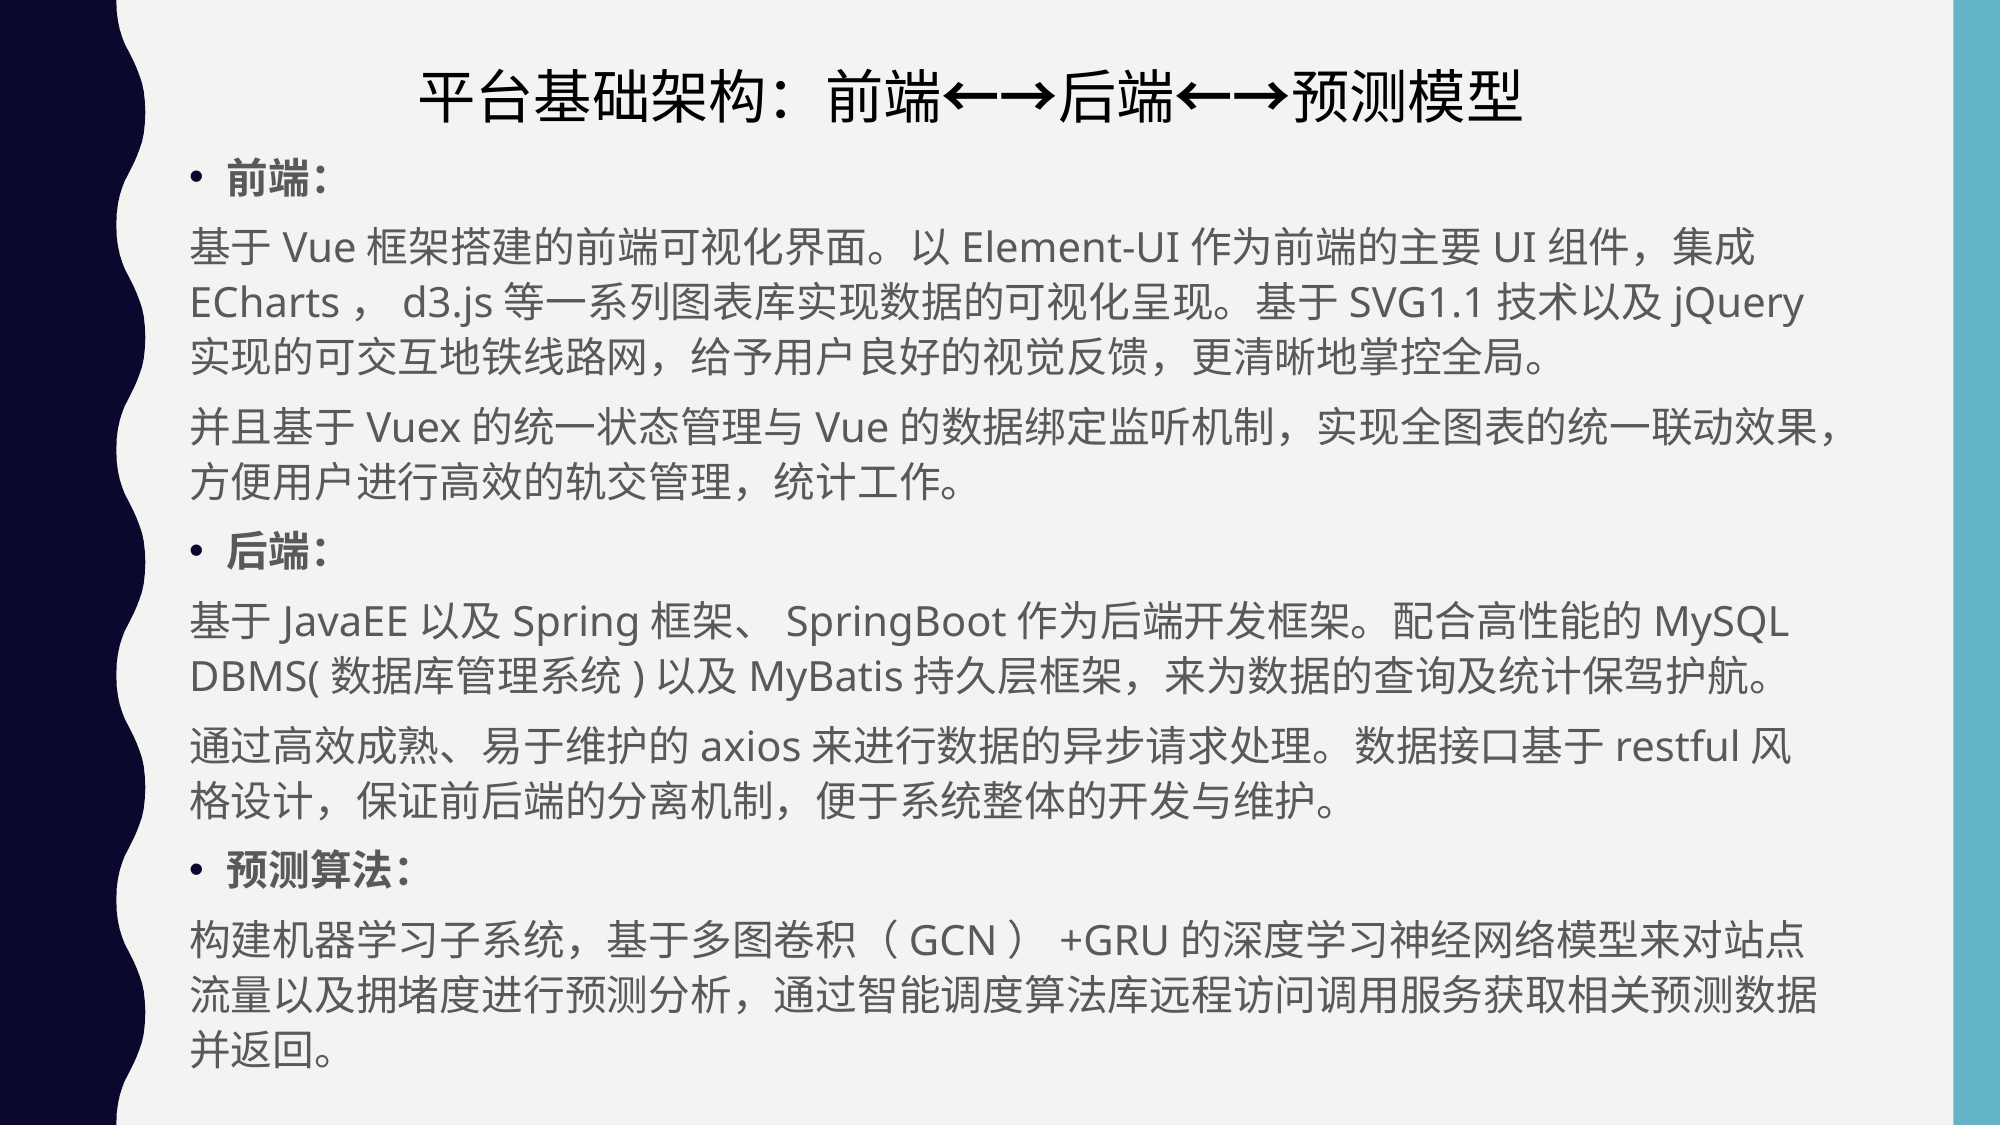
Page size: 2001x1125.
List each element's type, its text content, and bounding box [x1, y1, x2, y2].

list 前端： 基于Vue框架搭建的前端可视化界面。以Element-UI作为前端的主要UI组件，集成ECharts，d3.js等一系列图表库实现数据的可视化呈现。基于SVG1.1技术以及jQuery实现的可交互地铁线路网，给予用户良好的视觉反馈，更清晰地掌控全局。 并且基于Vuex的统一状态管理与Vue的数据绑定监听机制，实现全图表的统一联动效果，方便用户进行高效的轨交管理，统计工作。 后端： 基于JavaEE以及Spring框架、SpringBoot作为后端开发框架。配合高性能的MySQL DBMS(数据库管理系统)以及MyBatis持久层框架，来为数据的查询及统计保驾护航。 通过高效成熟、易于维护的axios来进行数据的异步请求处理。数据接口基于restful风格设计，保证前后端的分离机制，便于系统整体的开发与维护。 预测算法： 构建机器学习子系统，基于多图卷积（GCN）+GRU的深度学习神经网络模型来对站点流量以及拥堵度进行预测分析，通过智能调度算法库远程访问调用服务获取相关预测数据并返回。 [174, 139, 1844, 1086]
text_box 平台基础架构：前端←→后端←→预测模型 [402, 53, 1540, 139]
